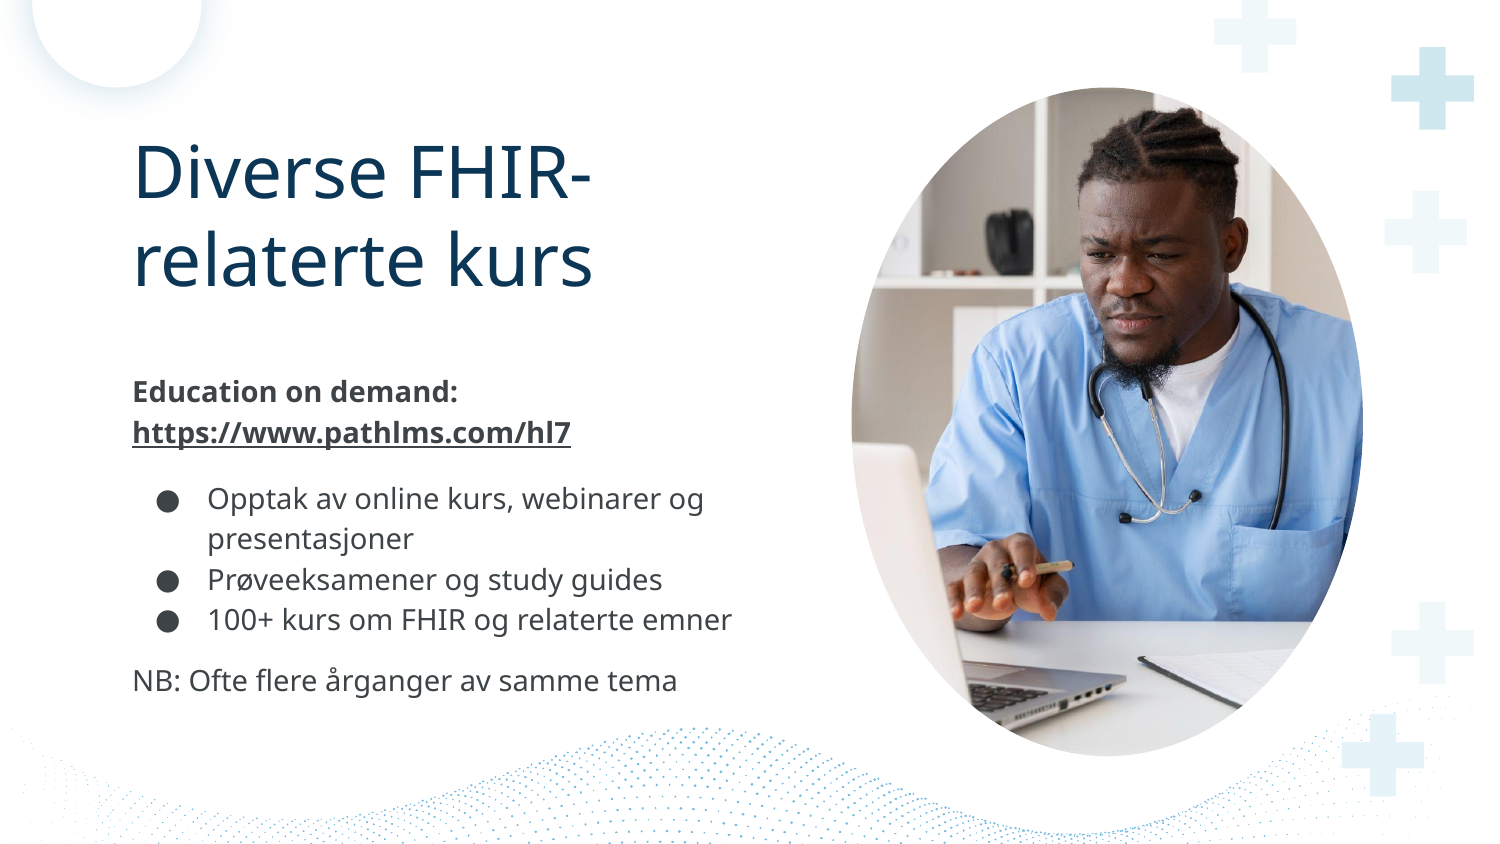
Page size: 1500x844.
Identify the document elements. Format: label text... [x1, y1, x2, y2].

title Diverse FHIR-relaterte kurs [116, 100, 809, 316]
subtitle Education on demand: https://www.pathlms.com/hl7 Opptak av online kurs, webinarer og presentasjoner Prøveeksamener og study guides 100+ kurs om FHIR og relaterte emner NB: Ofte flere årganger av samme tema [116, 353, 809, 703]
picture [0, 87, 1500, 844]
